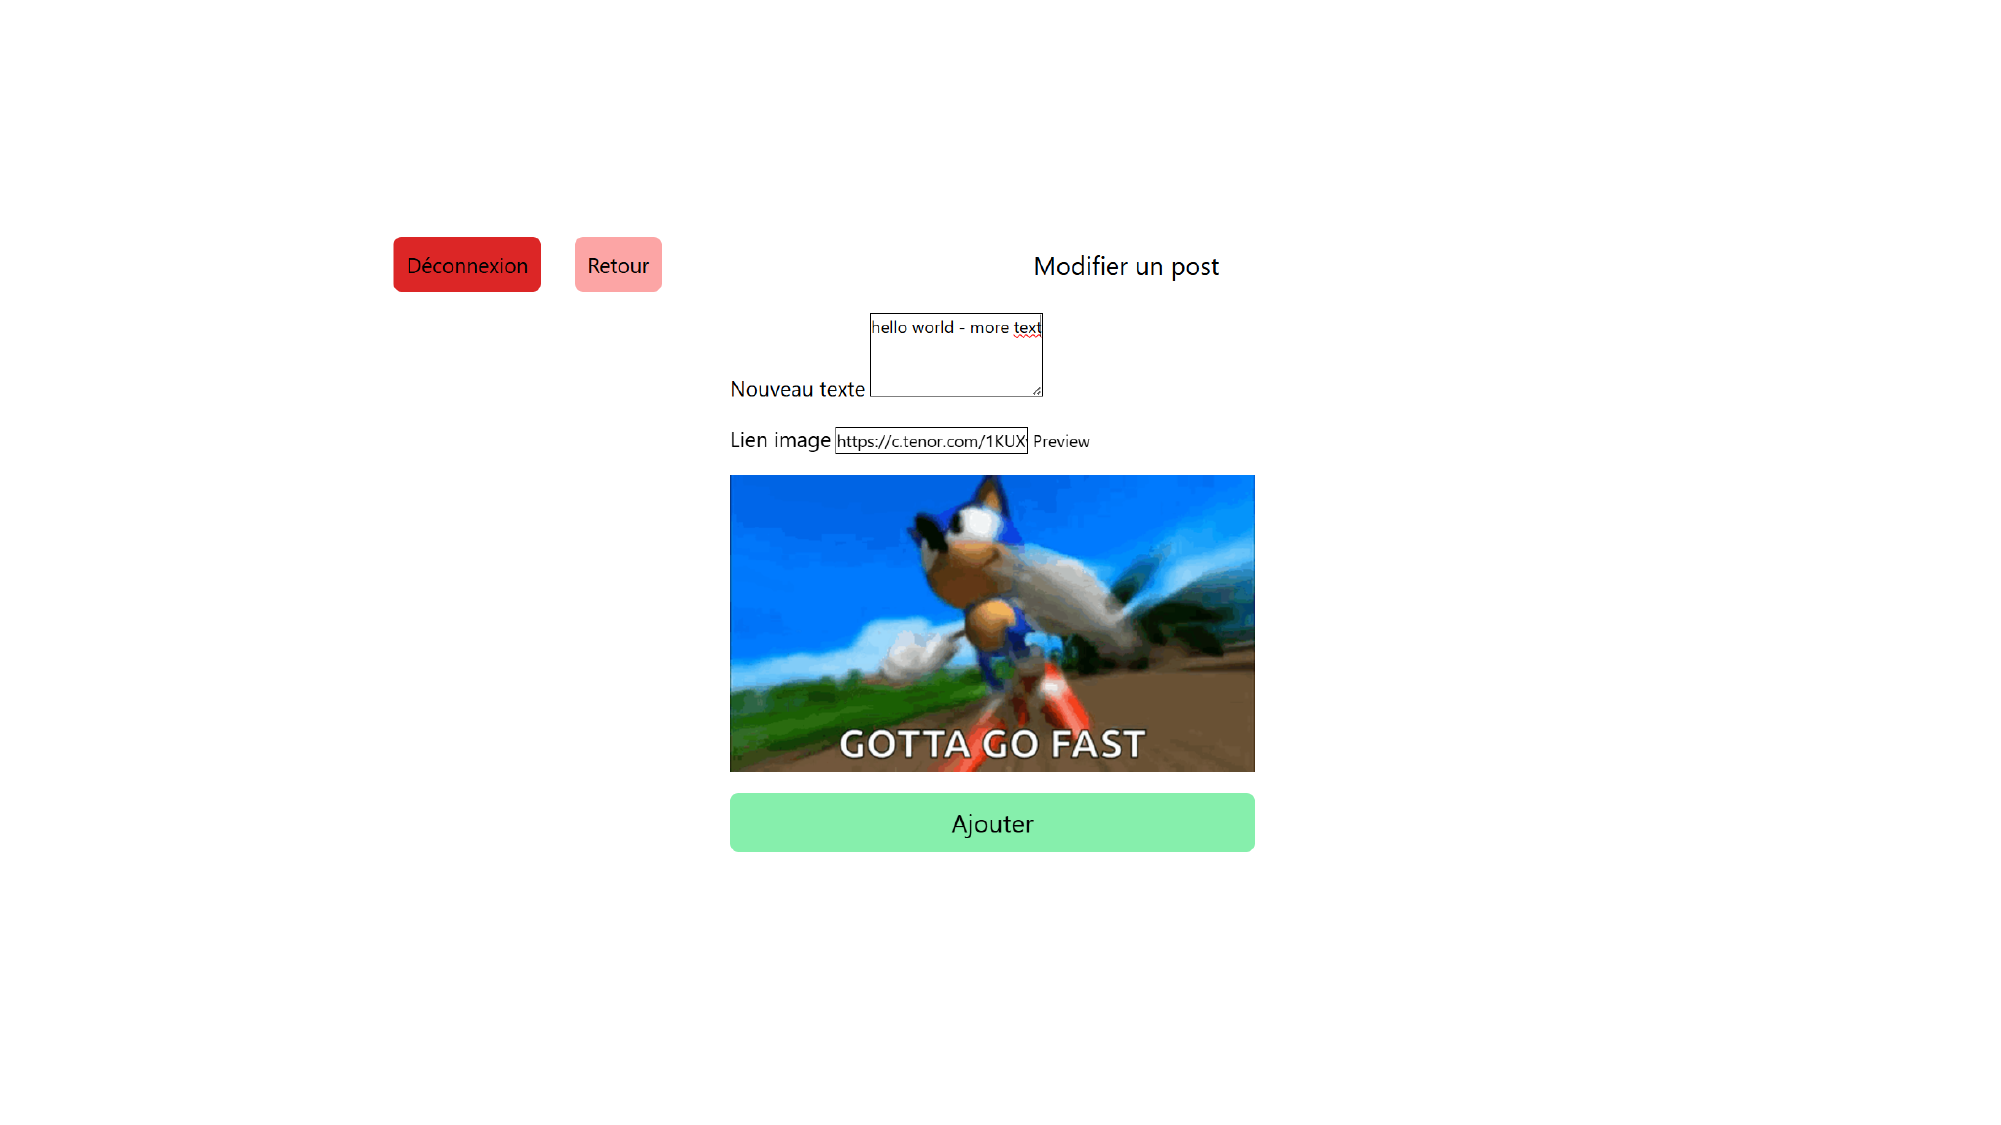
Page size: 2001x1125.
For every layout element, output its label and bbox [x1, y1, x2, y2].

picture [388, 222, 1612, 903]
